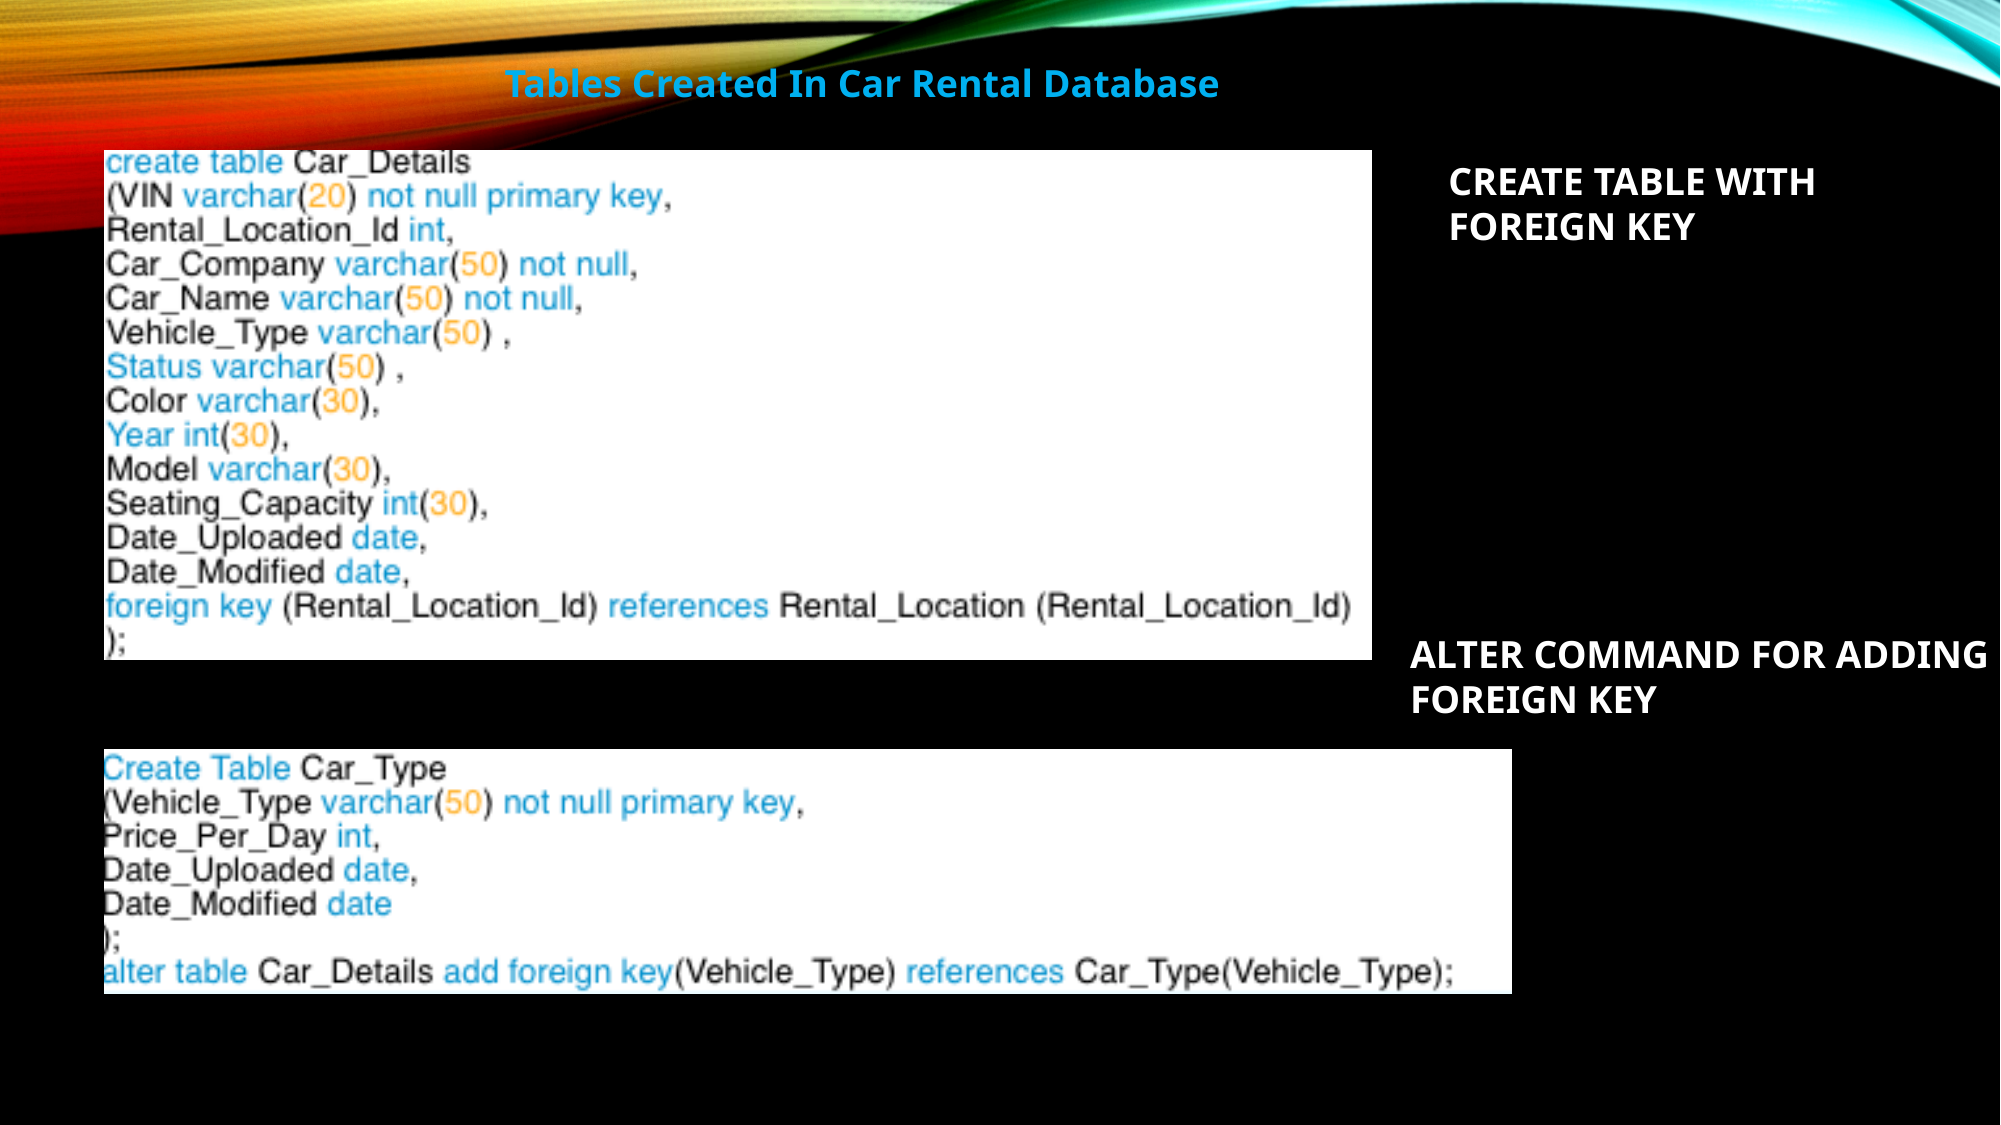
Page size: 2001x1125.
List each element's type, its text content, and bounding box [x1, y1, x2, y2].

picture [0, 0, 2000, 660]
text_box ALTER COMMAND FOR ADDING FOREIGN KEY [1395, 624, 2000, 729]
picture [104, 749, 1512, 994]
text_box Tables Created In Car Rental Database [489, 52, 1236, 113]
text_box CREATE TABLE WITH FOREIGN KEY [1433, 150, 1966, 256]
